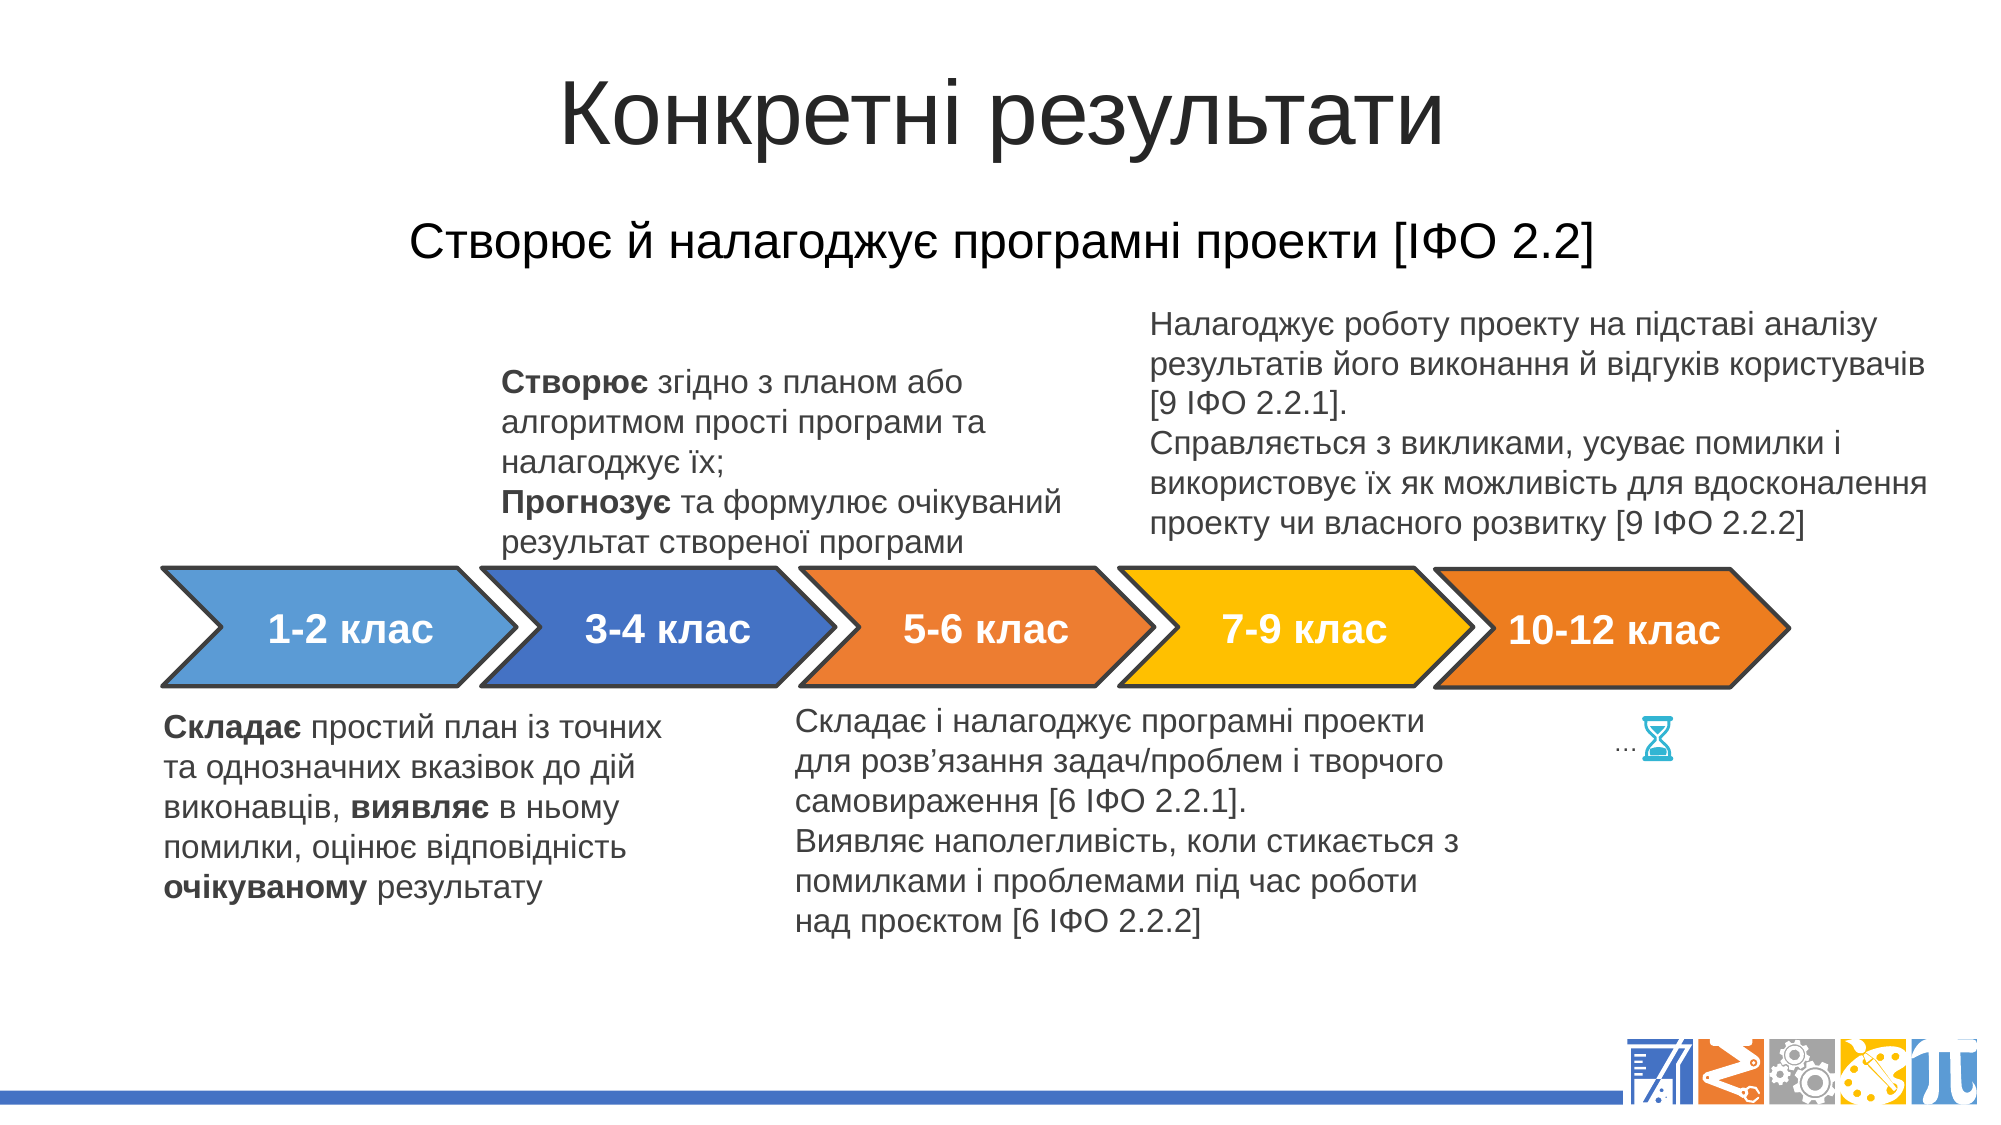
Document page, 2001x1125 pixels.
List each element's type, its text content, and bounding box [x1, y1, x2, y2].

text_box [803, 594, 836, 660]
text_box Налагоджує роботу проекту на підставі аналізу результатів його виконання й відгуків користувачів [9 ІФО 2.2.1]. Справляється з викликами, усуває помилки і використовує їх як можливість для вдосконалення проекту чи власного розвитку [9 ІФО 2.2.2] [1129, 291, 1961, 552]
text_box [1434, 568, 1755, 606]
text_box Складає і налагоджує програмні проекти для розв’язання задач/проблем і творчого самовираження [6 ІФО 2.2.1]. Виявляє наполегливість, коли стикається з помилками і проблемами під час роботи над проєктом [6 ІФО 2.2.2] [774, 689, 1493, 949]
text_box Складає простий план із точних та однозначних вказівок до дій виконавців, виявляє в ньому помилки, оцінює відповідність очікуваному результату [143, 695, 701, 916]
text_box [162, 632, 482, 687]
text_box Створює й налагоджує програмні проекти [ІФО 2.2] [20, 198, 1985, 279]
text_box Створює згідно з планом або алгоритмом прості програми та налагоджує їх; Прогнозує та формулює очікуваний результат створеної програми [481, 350, 1139, 571]
text_box 10-12 клас [1471, 593, 1758, 664]
text_box [1434, 651, 1754, 688]
text_box … [1593, 716, 1796, 766]
text_box [1758, 596, 1790, 660]
text_box 3-4 клас [533, 592, 803, 662]
text_box [1118, 567, 1439, 619]
text_box 7-9 клас [1170, 592, 1440, 662]
text_box [162, 567, 482, 622]
text_box [800, 635, 1120, 687]
text_box [481, 634, 801, 687]
text_box [1642, 716, 1674, 762]
text_box [1121, 593, 1155, 661]
text_box [481, 567, 801, 620]
text_box [1118, 635, 1439, 687]
text_box 5-6 клас [851, 592, 1121, 662]
text_box 1-2 клас [216, 592, 486, 662]
text_box [1440, 593, 1471, 661]
text_box [486, 596, 517, 658]
list Конкретні результати [53, 55, 1952, 175]
text_box [800, 567, 1120, 619]
